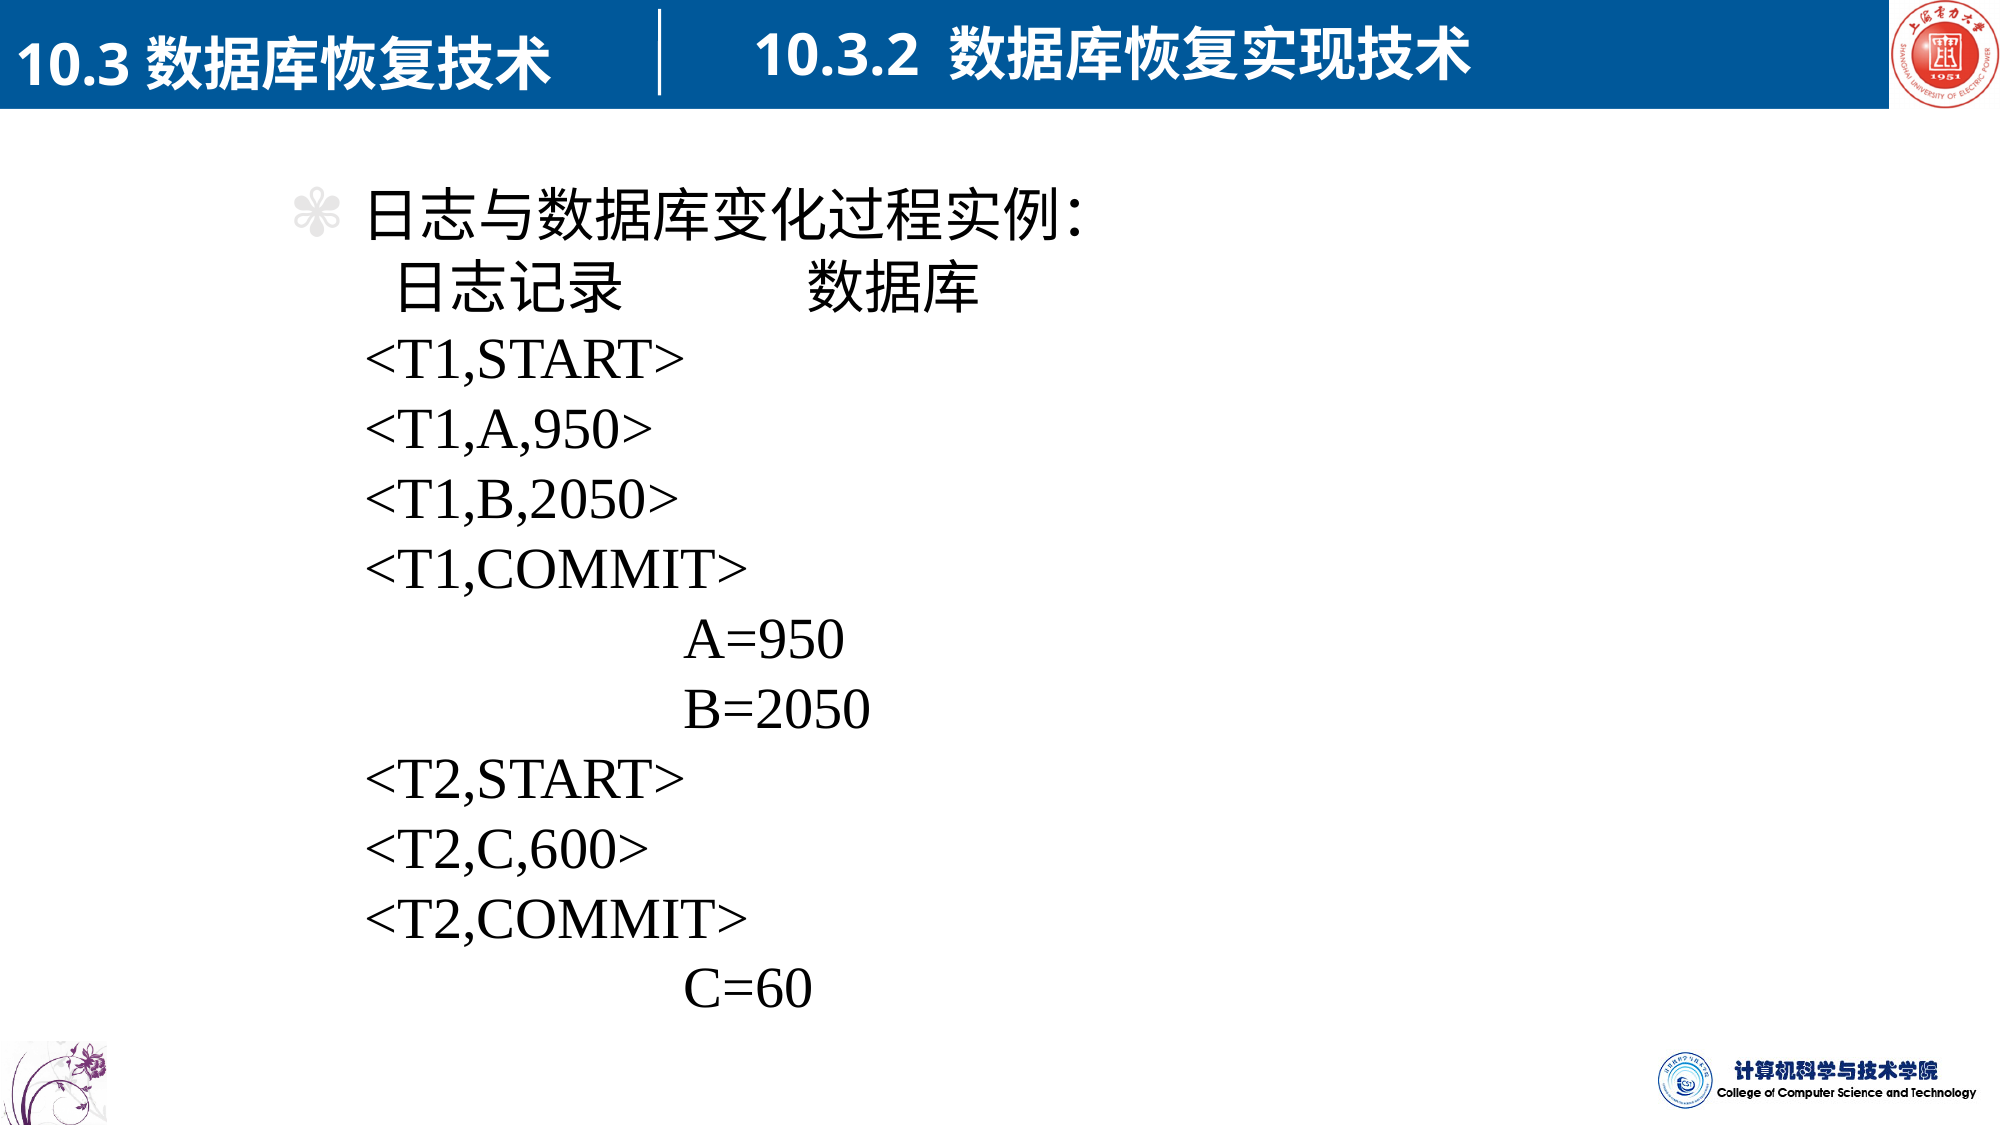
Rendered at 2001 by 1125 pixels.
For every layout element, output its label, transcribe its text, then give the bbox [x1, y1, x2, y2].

picture [1889, 0, 2000, 109]
picture [1, 1041, 107, 1125]
text_box 10.3.2 数据库恢复实现技术 [738, 9, 1853, 95]
picture [1658, 1049, 1982, 1110]
text_box 10.3数据库恢复技术 [0, 20, 568, 105]
text_box ✾日志与数据库变化过程实例： 日志记录 数据库 <T1,START> <T1,A,950> <T1,B,2050> <T1,COMMIT> A=950 B=2050 <T2,START> <T2,C,600> <T2,COMMIT> C=60 [274, 162, 1688, 1027]
